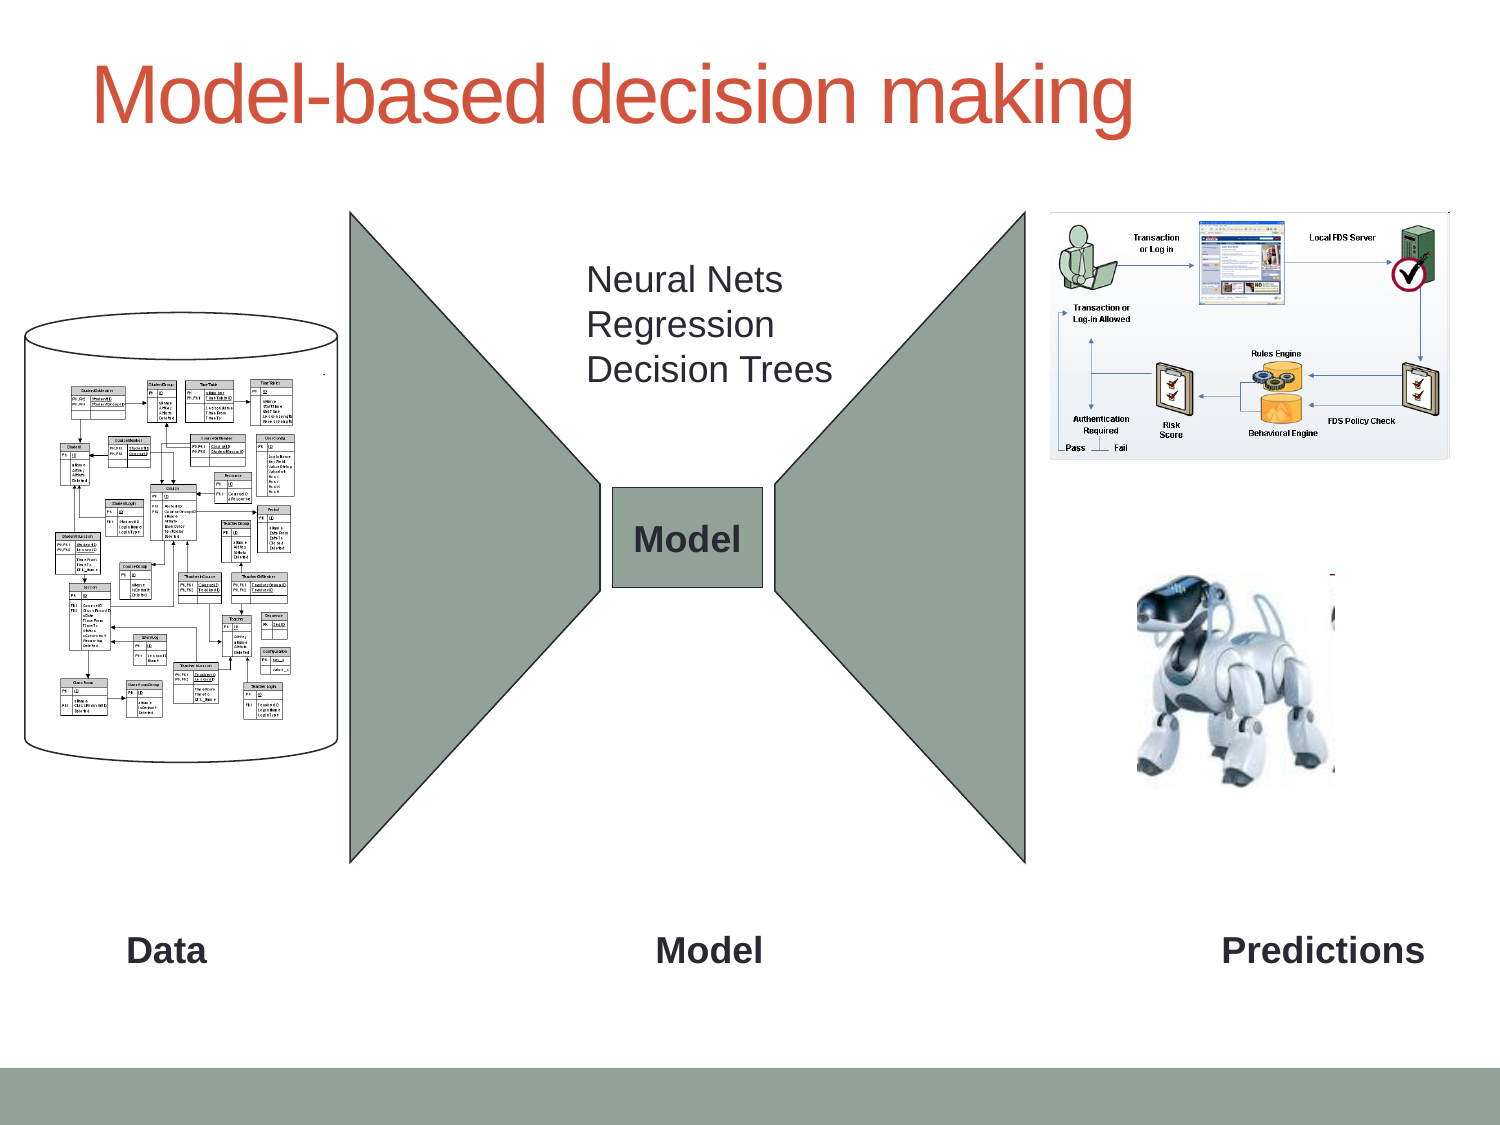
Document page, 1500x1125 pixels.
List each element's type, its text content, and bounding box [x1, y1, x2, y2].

text_box Neural Nets Regression Decision Trees [571, 247, 849, 443]
title Model-based decision making [75, 9, 1425, 172]
text_box [774, 212, 1025, 863]
picture [1049, 212, 1451, 461]
text_box Model [612, 487, 763, 588]
picture [1137, 574, 1335, 790]
text_box [350, 212, 601, 863]
text_box [24, 312, 338, 763]
picture [37, 374, 326, 726]
text_box Model [640, 918, 779, 979]
text_box Data [111, 918, 222, 979]
text_box Predictions [1206, 918, 1441, 979]
